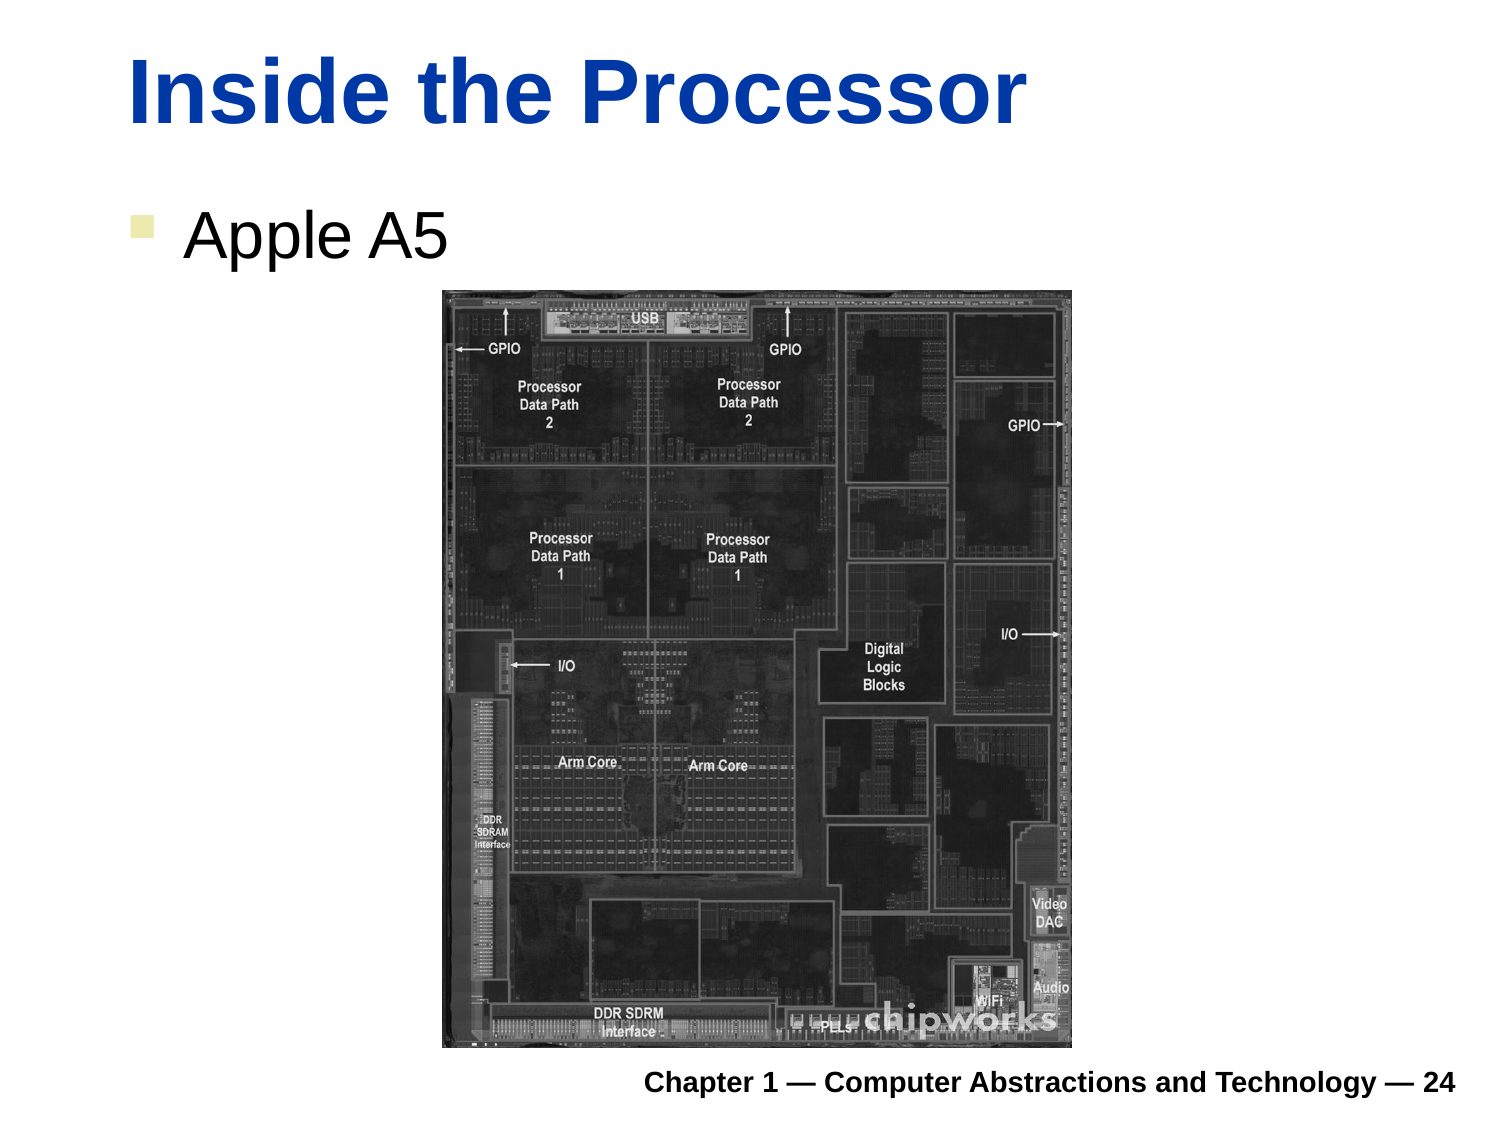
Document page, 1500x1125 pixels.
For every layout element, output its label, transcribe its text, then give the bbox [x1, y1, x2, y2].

list Apple A5 [112, 184, 1469, 303]
title Inside the Processor [112, 23, 1468, 149]
footer Chapter 1 — Computer Abstractions and Technology — 24 [277, 1046, 1471, 1106]
picture [442, 290, 1073, 1048]
